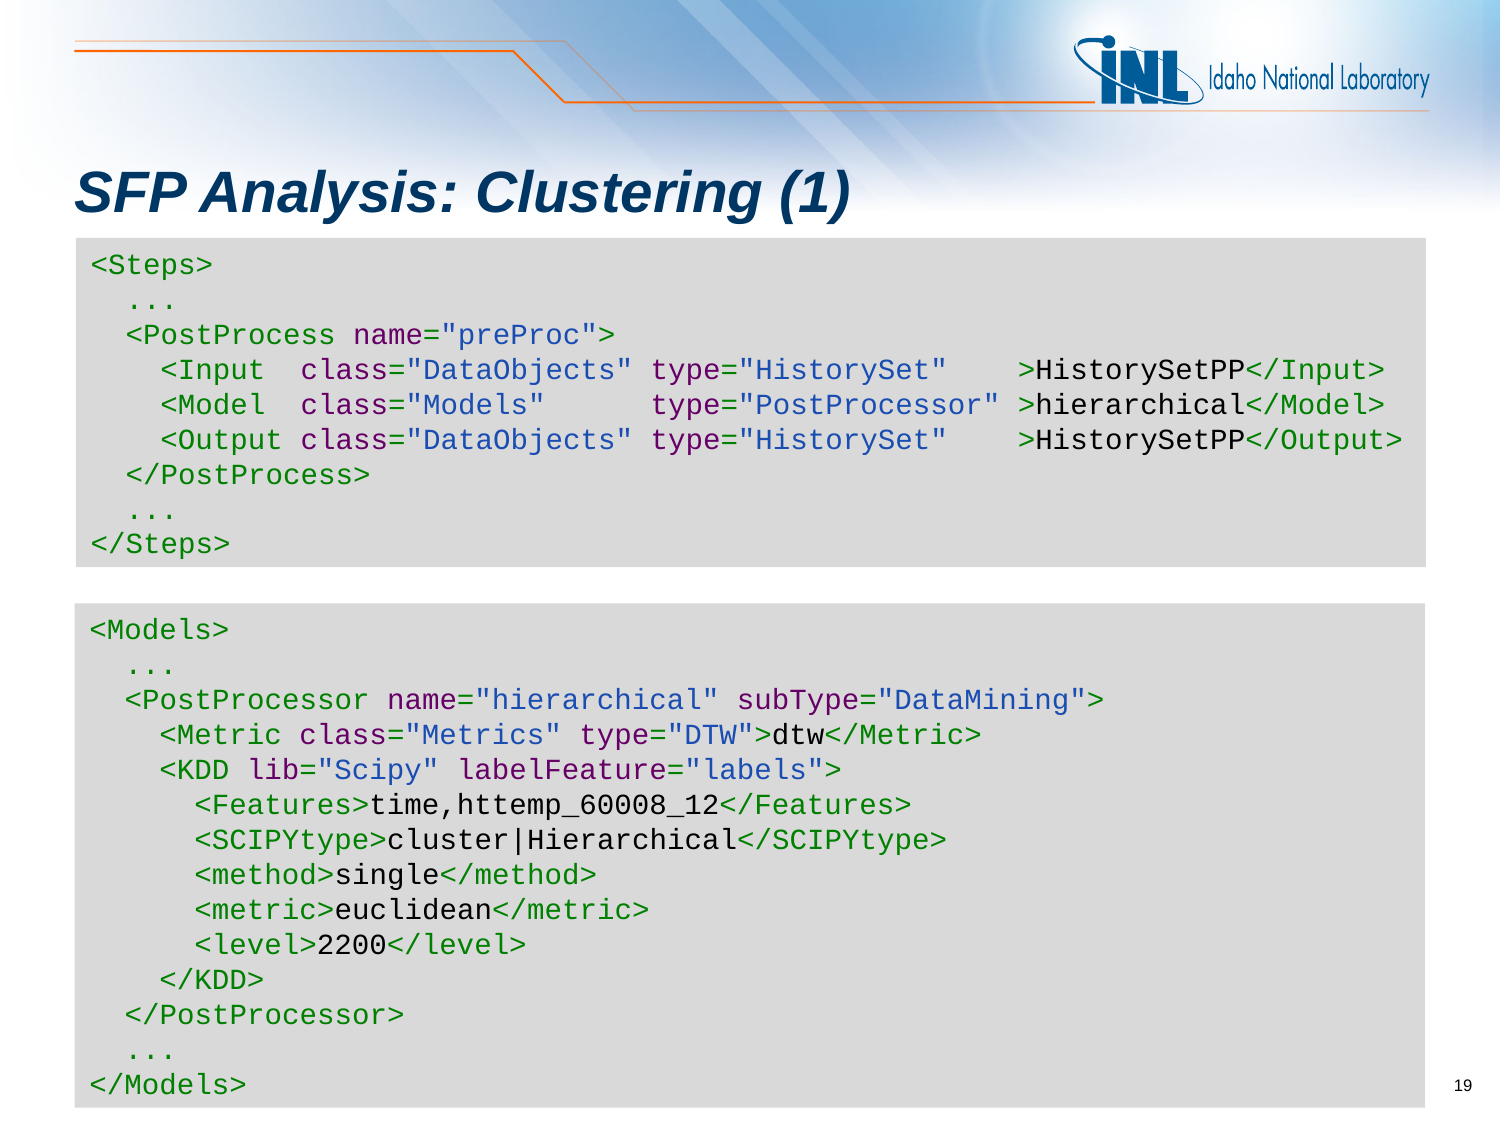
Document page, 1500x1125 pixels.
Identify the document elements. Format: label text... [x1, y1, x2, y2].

title SFP Analysis: Clustering (1) [74, 164, 1426, 227]
text_box <Models> ... <PostProcessor name="hierarchical" subType="DataMining"> <Metric class="Metrics" type="DTW">dtw</Metric> <KDD lib="Scipy" labelFeature="labels"> <Features>time,httemp_60008_12</Features> <SCIPYtype>cluster|Hierarchical</SCIPYtype> <method>single</method> <metric>euclidean</metric> <level>2200</level> </KDD> </PostProcessor> ... </Models> [74, 603, 1425, 1108]
text_box <Steps> ... <PostProcess name="preProc"> <Input class="DataObjects" type="HistorySet" >HistorySetPP</Input> <Model class="Models" type="PostProcessor" >hierarchical</Model> <Output class="DataObjects" type="HistorySet" >HistorySetPP</Output> </PostProcess> ... </Steps> [75, 237, 1426, 568]
slide_number 19 [1429, 1074, 1473, 1096]
picture [0, 0, 1500, 1125]
